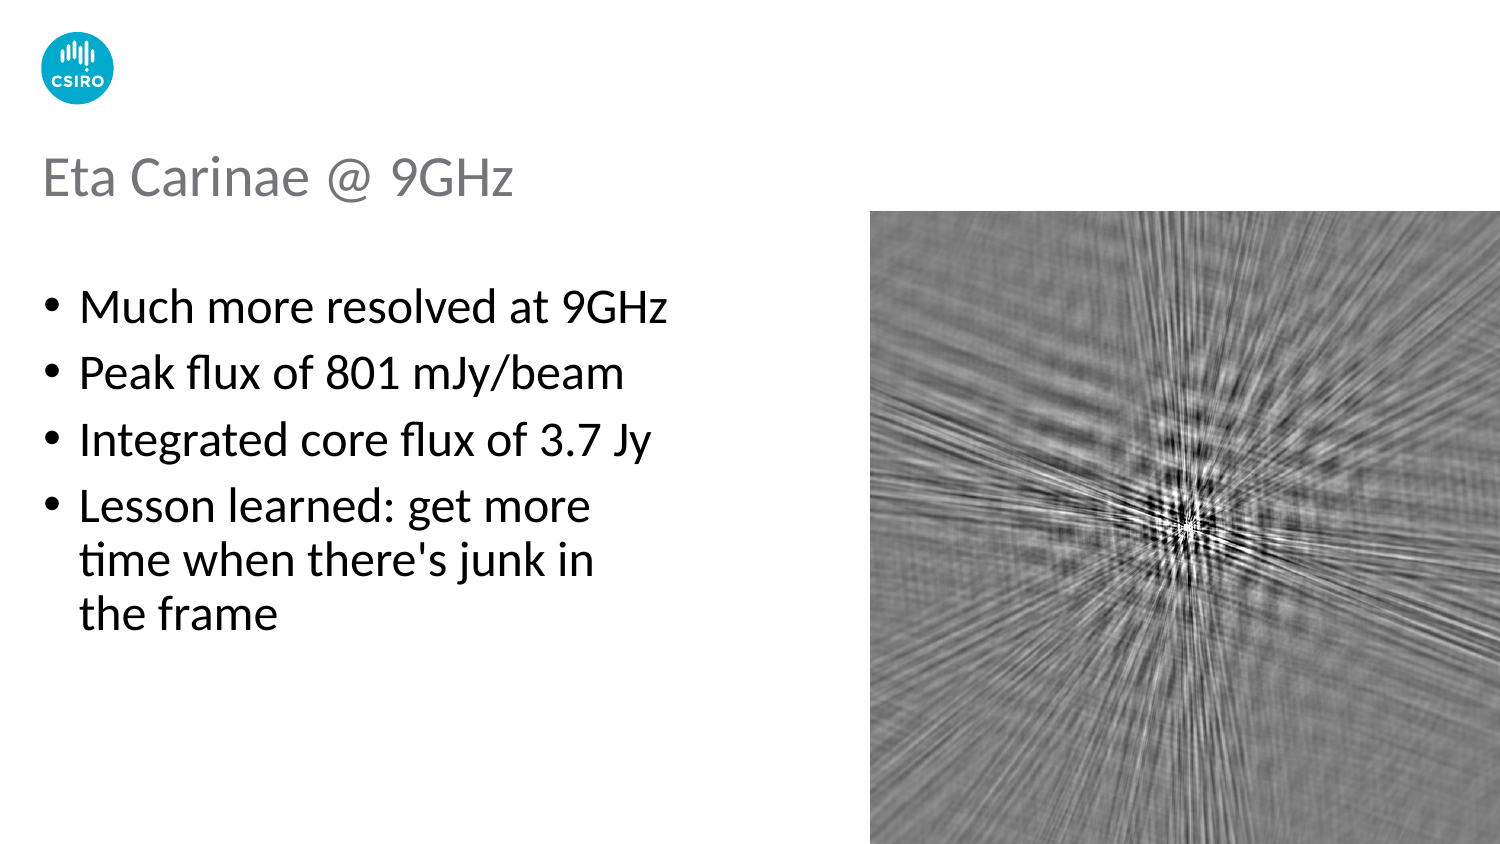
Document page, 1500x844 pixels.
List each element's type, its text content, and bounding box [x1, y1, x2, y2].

picture [870, 210, 1500, 844]
text_box Much more resolved at 9GHz Peak flux of 801 mJy/beam Integrated core flux of 3.7 Jy Lesson learned: get more time when there's junk in the frame [43, 280, 674, 777]
list Eta Carinae @ 9GHz [42, 138, 1459, 244]
